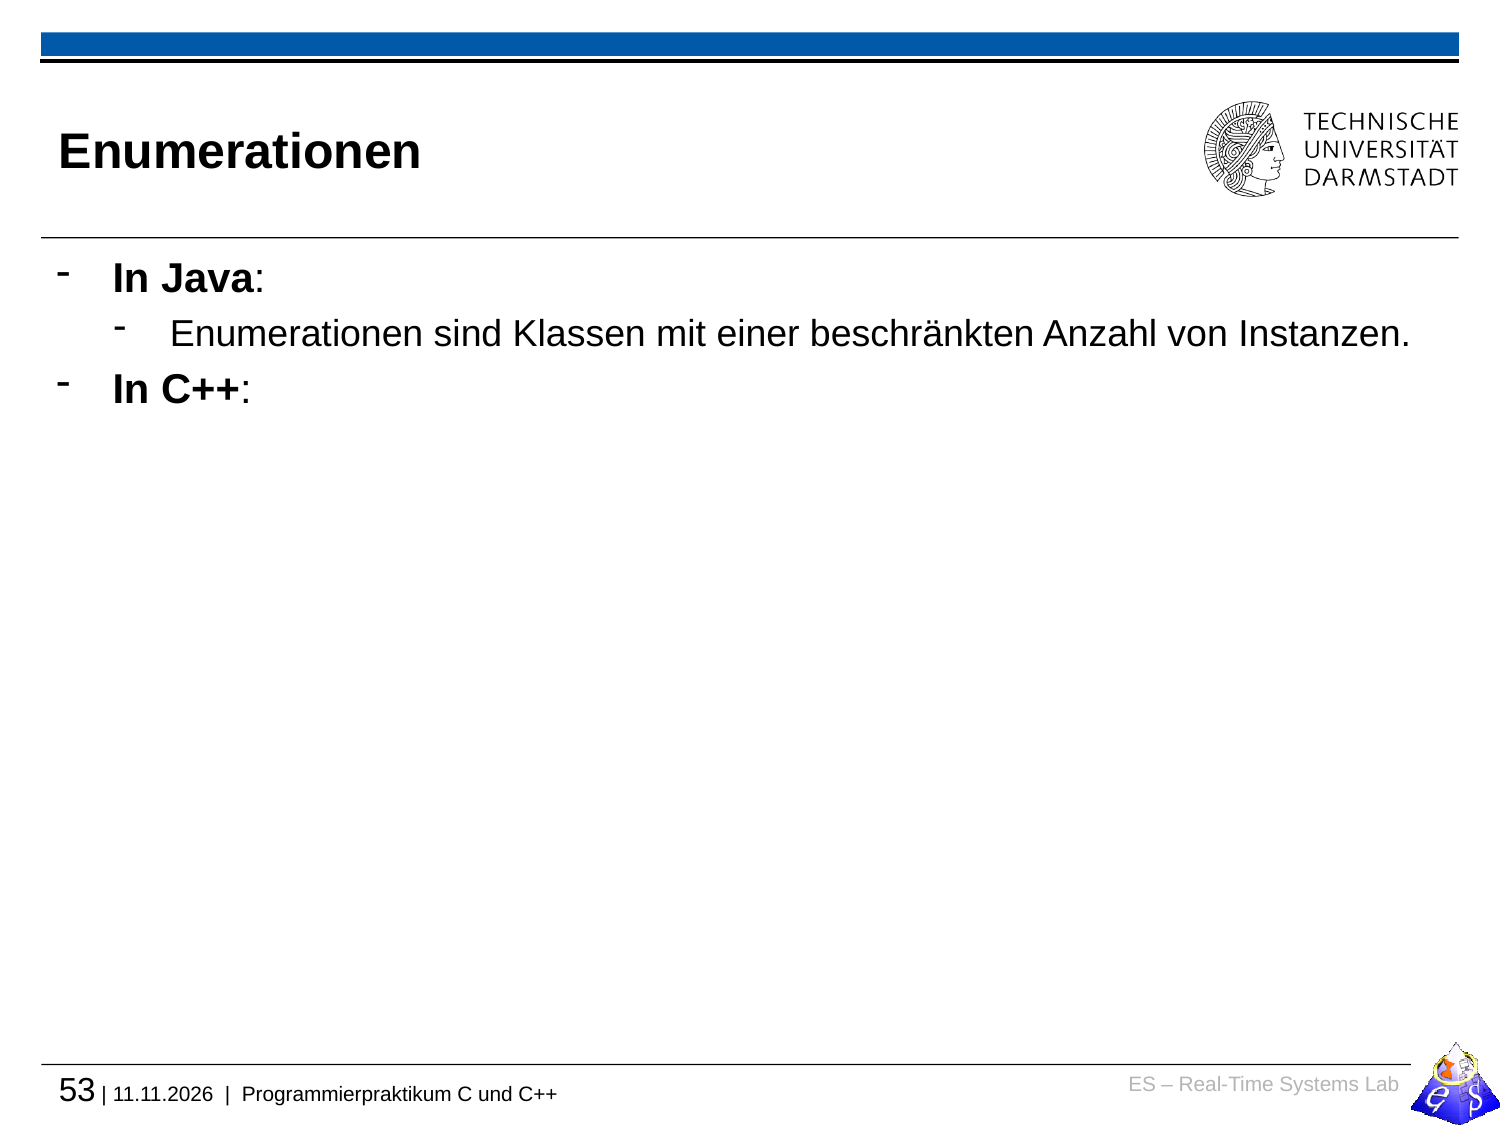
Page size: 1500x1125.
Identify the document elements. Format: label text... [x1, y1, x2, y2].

picture [1187, 84, 1483, 214]
list In Java: Enumerationen sind Klassen mit einer beschränkten Anzahl von Instanzen. In C++: [41, 243, 1459, 1059]
picture [1411, 1041, 1500, 1125]
title Enumerationen [58, 80, 1187, 218]
